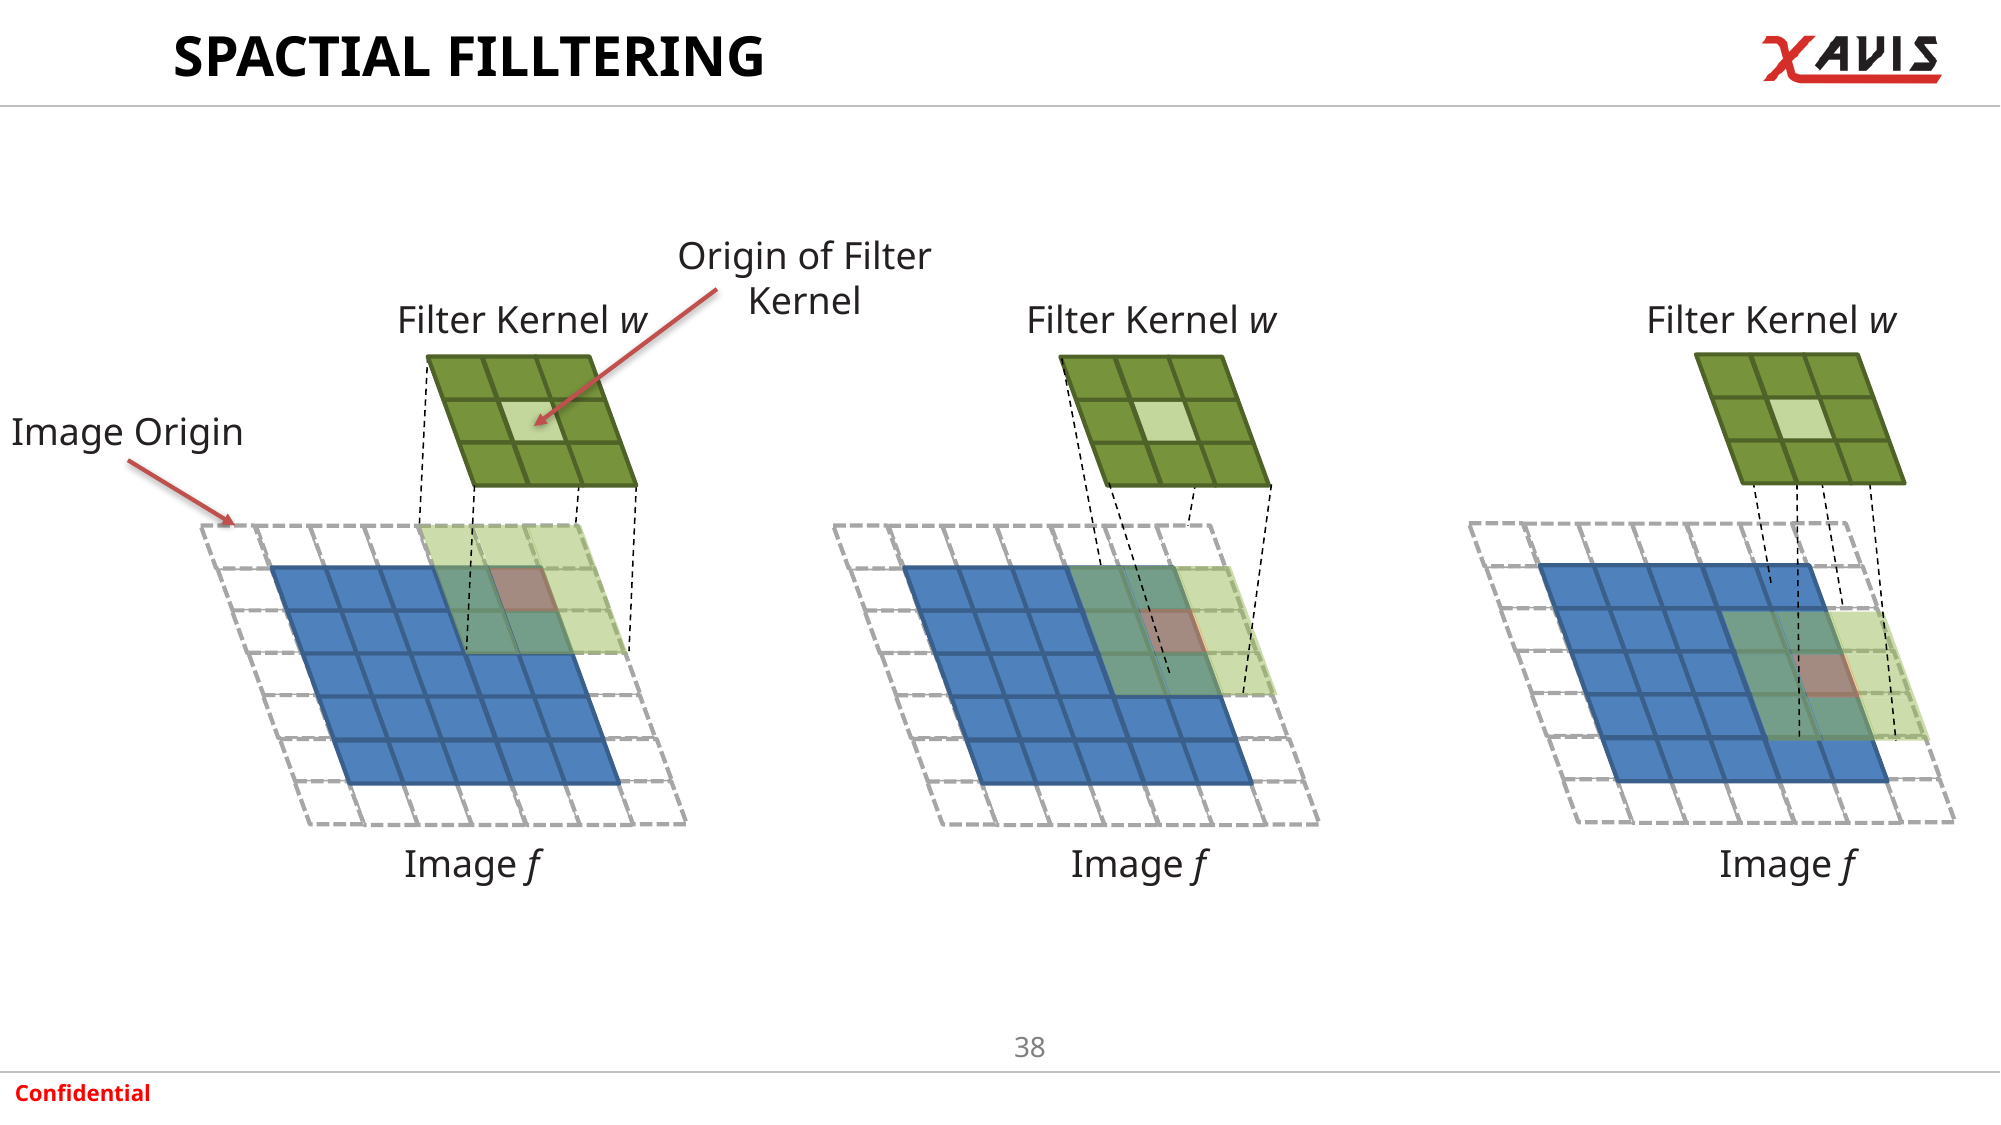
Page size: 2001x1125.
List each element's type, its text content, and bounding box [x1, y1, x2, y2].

text_box Filter Kernel w [1005, 289, 1347, 349]
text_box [1005, 355, 1320, 826]
text_box Image Origin [0, 400, 195, 461]
text_box Image f [1682, 832, 1893, 893]
title SPACTIAL FILLTERING [158, 23, 1374, 85]
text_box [200, 224, 1001, 894]
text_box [1468, 354, 1956, 824]
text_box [533, 288, 718, 427]
text_box Filter Kernel w [1576, 289, 1967, 349]
text_box Image f [1033, 834, 1244, 893]
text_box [127, 460, 201, 526]
picture [1756, 26, 1946, 89]
